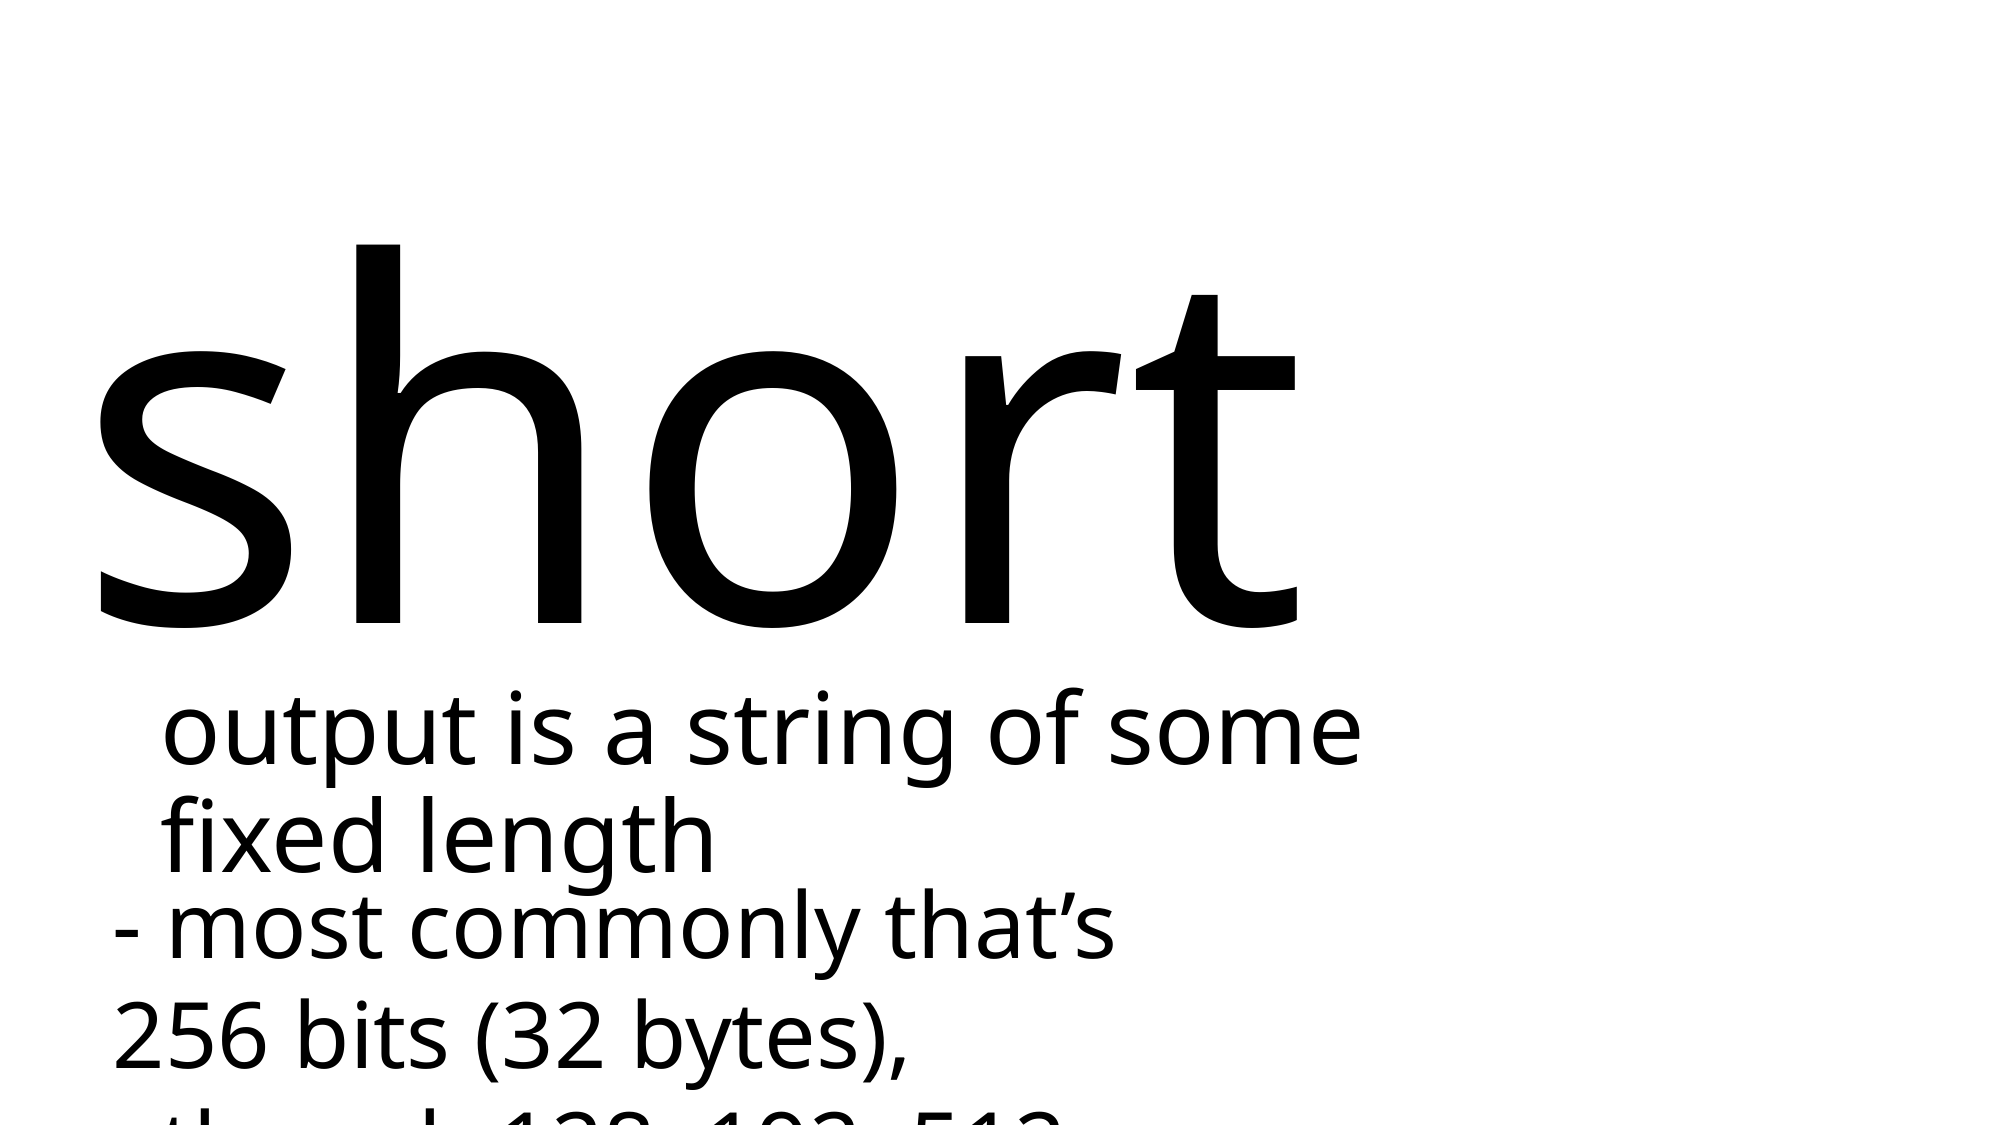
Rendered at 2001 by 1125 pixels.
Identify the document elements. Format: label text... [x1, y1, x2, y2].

text_box - most commonly that’s 256 bits (32 bytes), though 128, 192, 512… aren’t unheard of [98, 859, 1292, 1125]
text_box output is a string of some fixed length [145, 670, 1587, 902]
text_box short [61, 117, 1324, 730]
